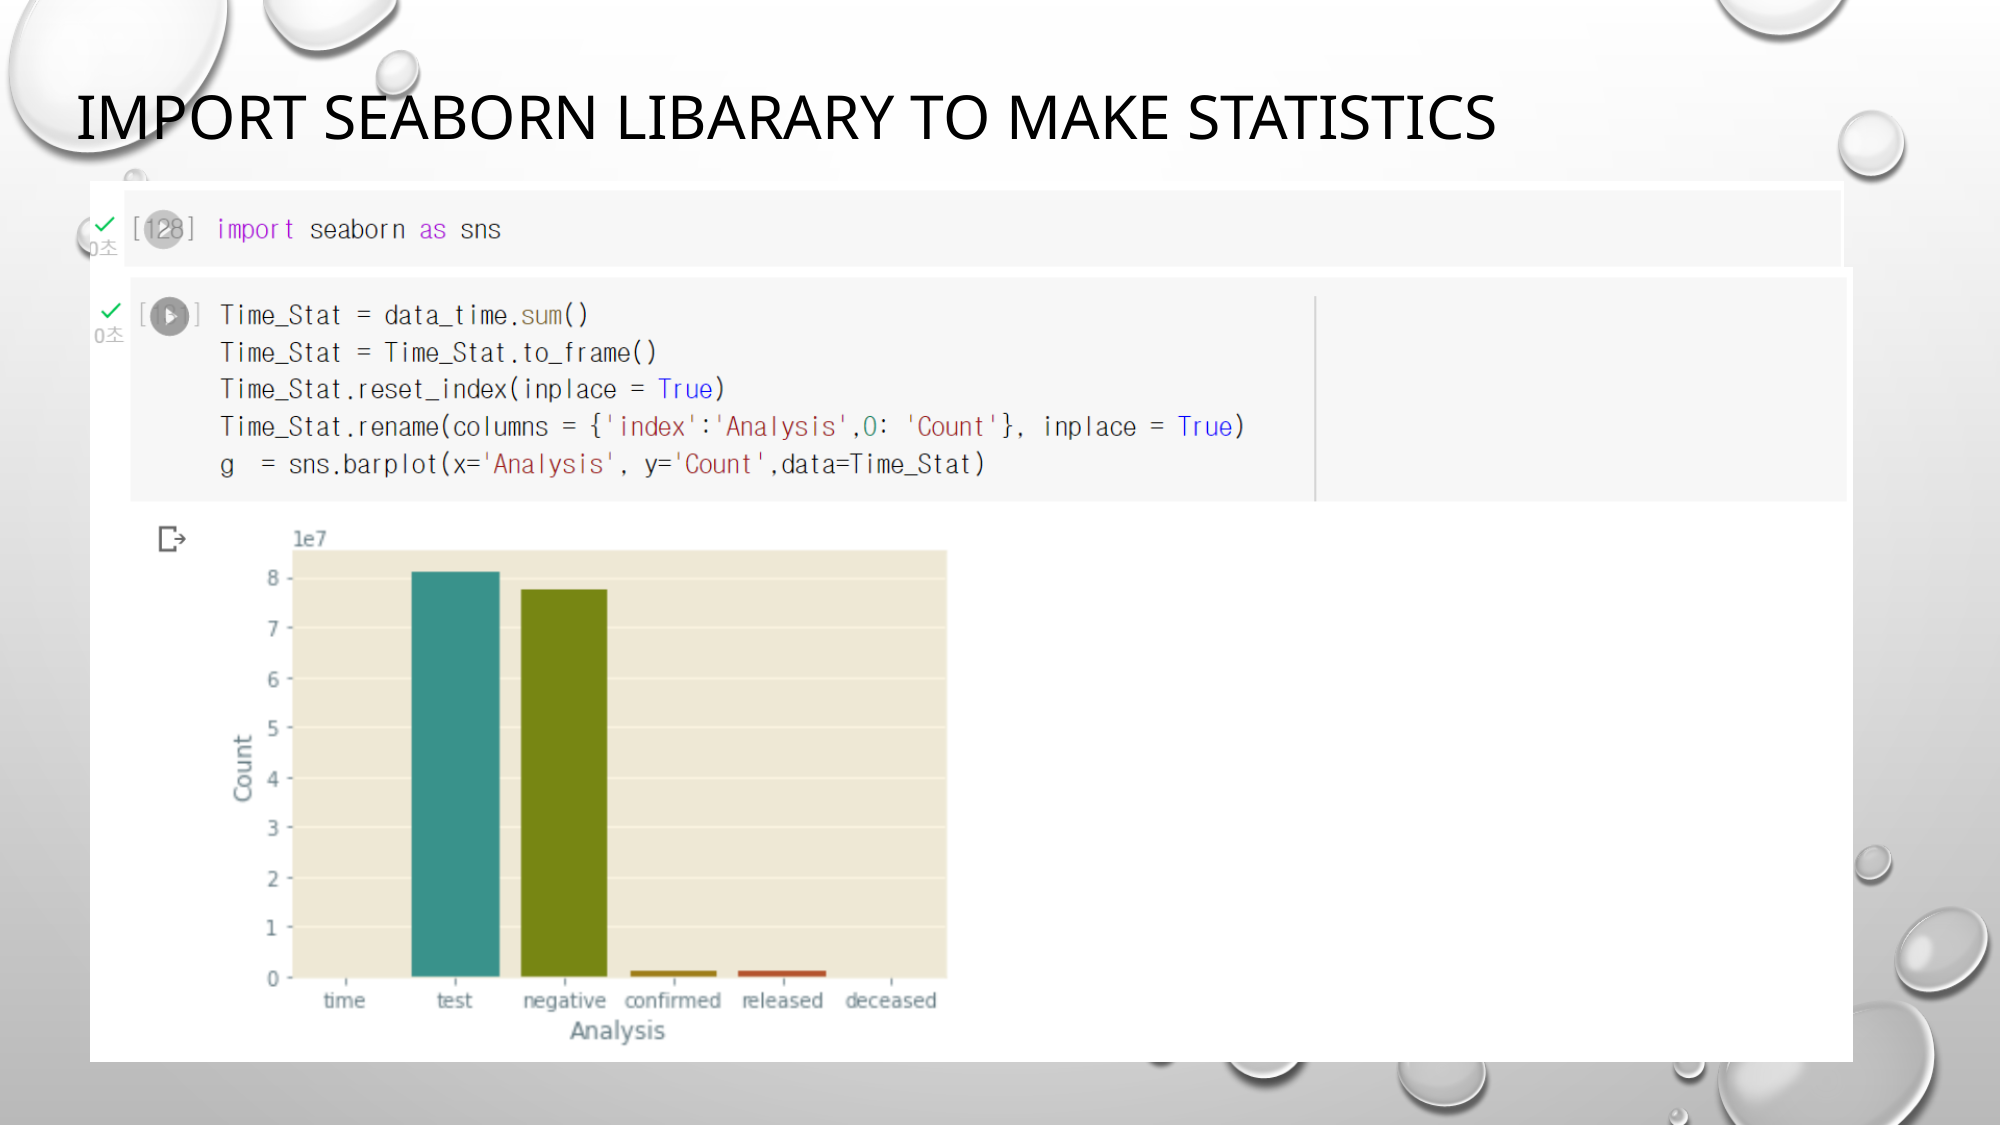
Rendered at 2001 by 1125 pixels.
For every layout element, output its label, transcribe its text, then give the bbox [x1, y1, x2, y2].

title Import seaborn libarary to make statistics [31, 58, 1543, 182]
picture [0, 0, 2000, 1125]
